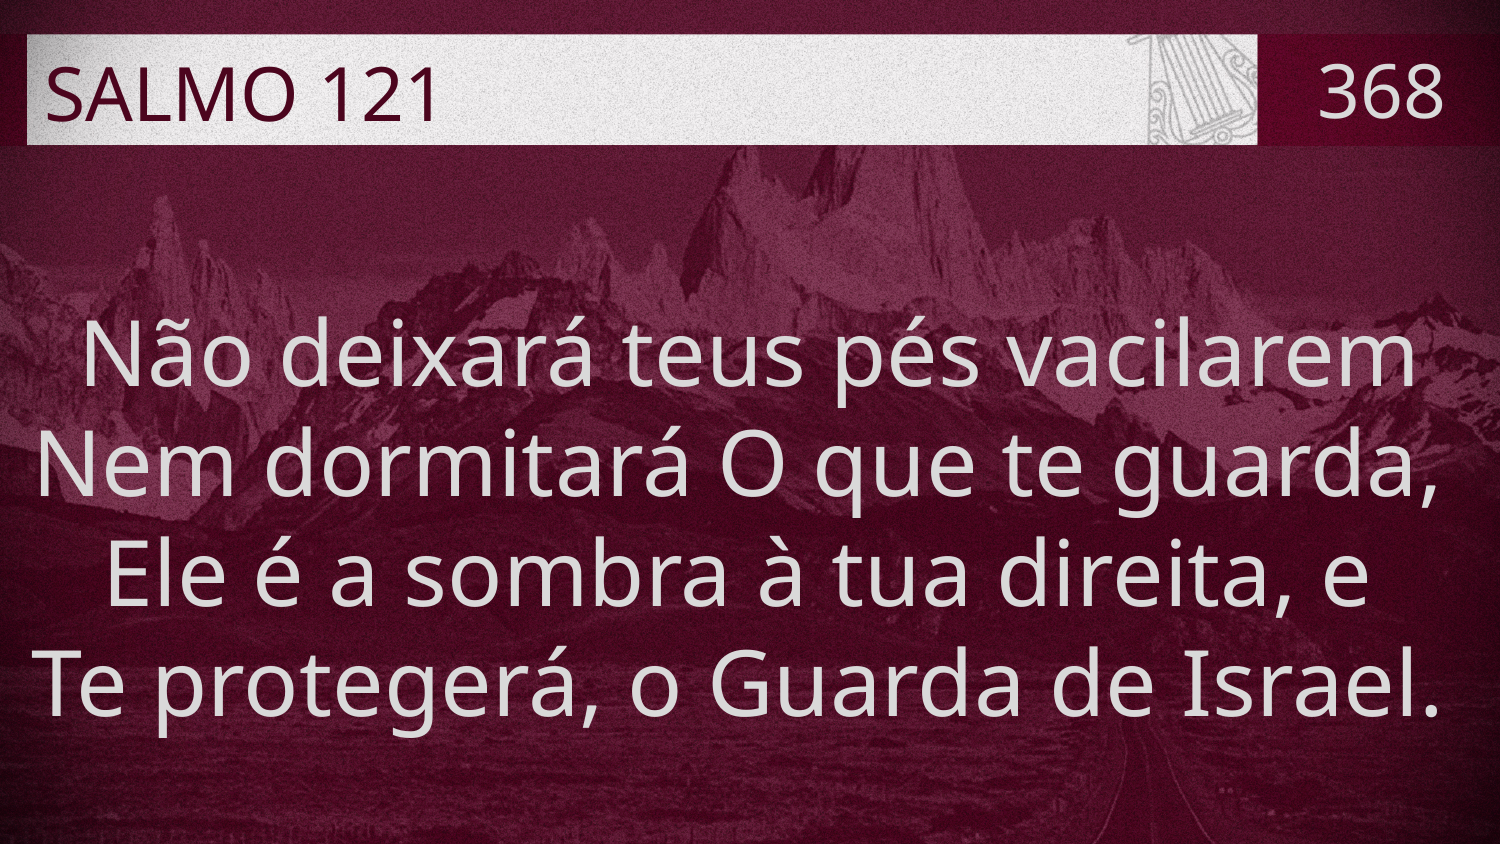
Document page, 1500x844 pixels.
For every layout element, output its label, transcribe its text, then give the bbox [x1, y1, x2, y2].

title SALMO 121 [29, 33, 1258, 151]
picture [0, 0, 1500, 185]
list 368 [1281, 36, 1483, 143]
list Não deixará teus pés vacilarem Nem dormitará O que te guarda, Ele é a sombra à tua direita, e Te protegerá, o Guarda de Israel. [0, 185, 1500, 844]
